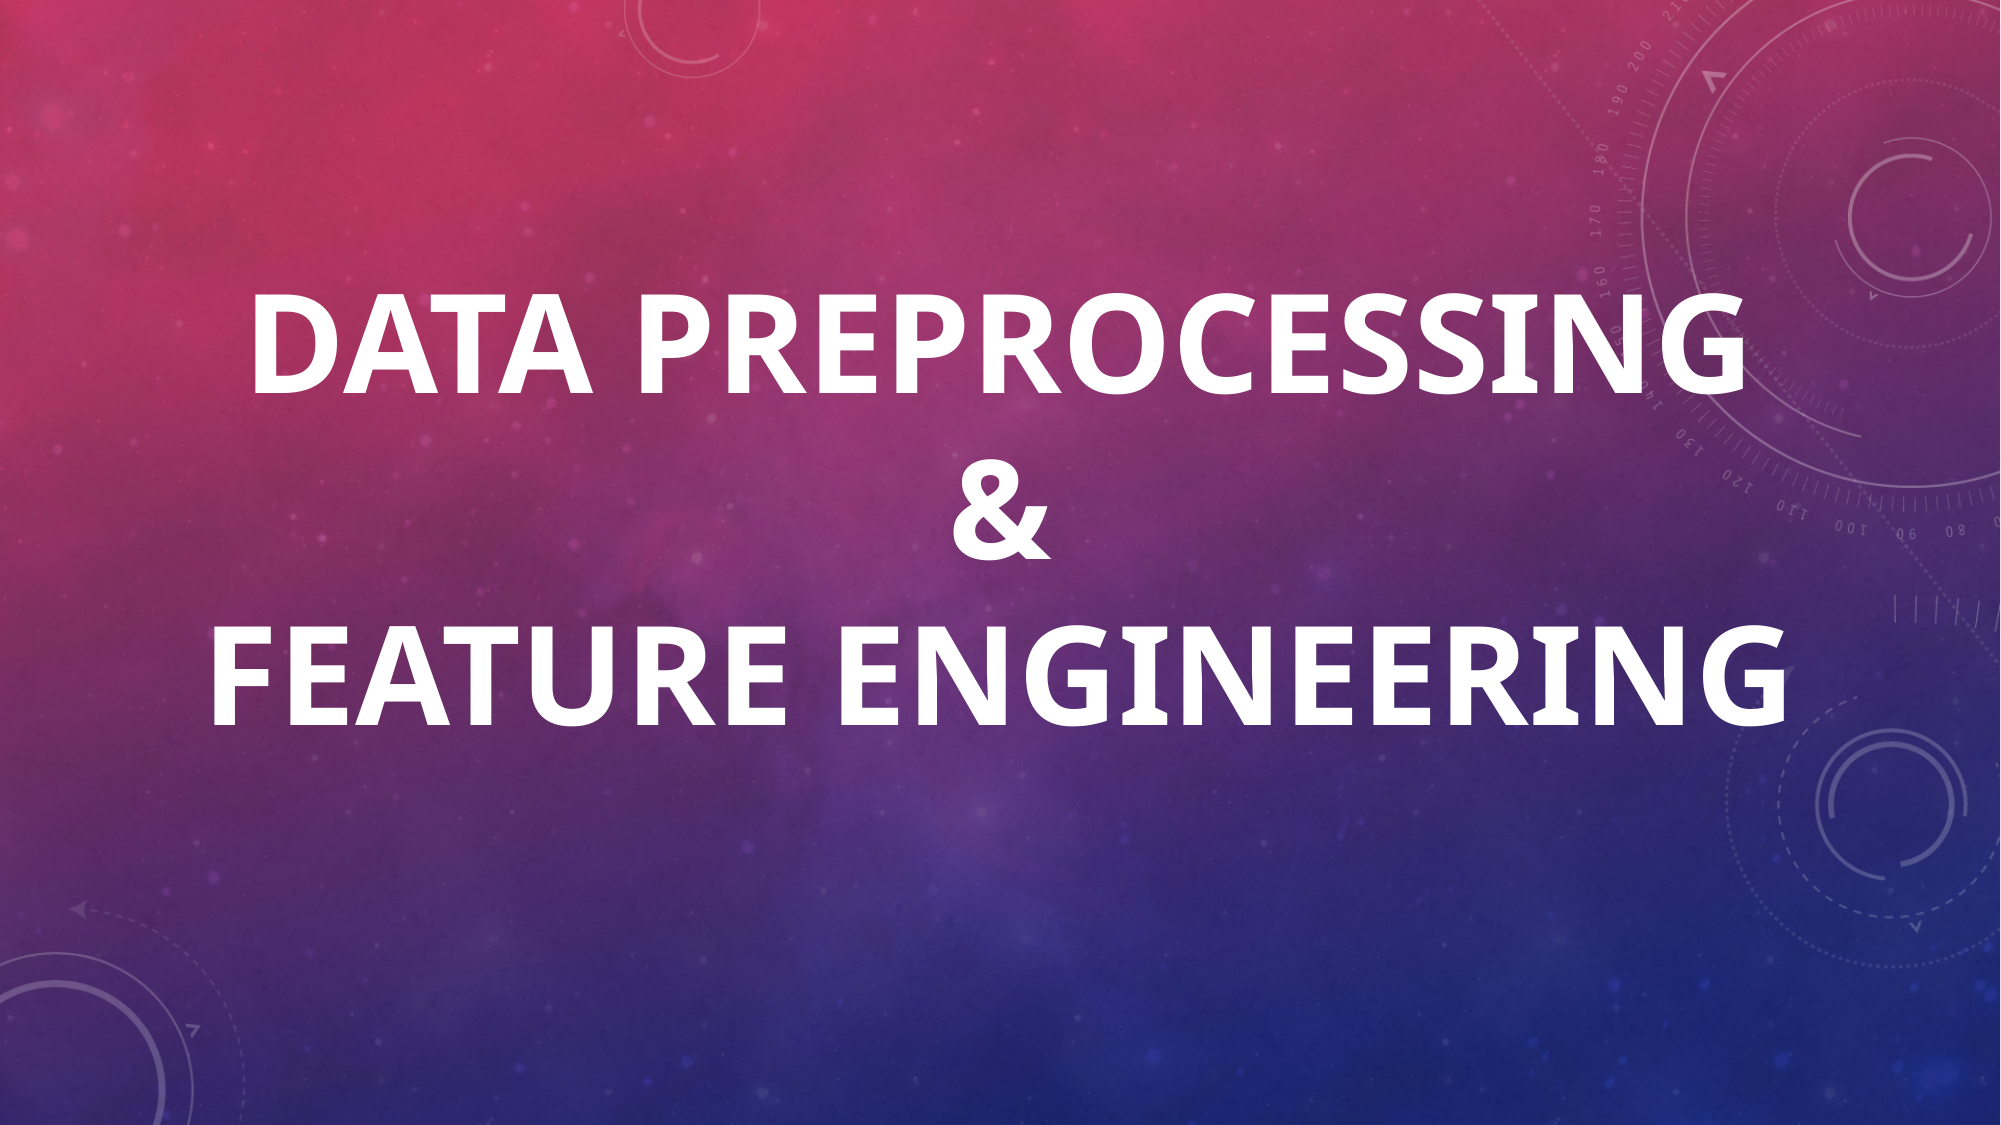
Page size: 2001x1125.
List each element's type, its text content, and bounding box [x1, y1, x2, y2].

title DATA PREPROCESSING & FEATURE ENGINEERING [169, 204, 1831, 804]
picture [0, 0, 2001, 1125]
